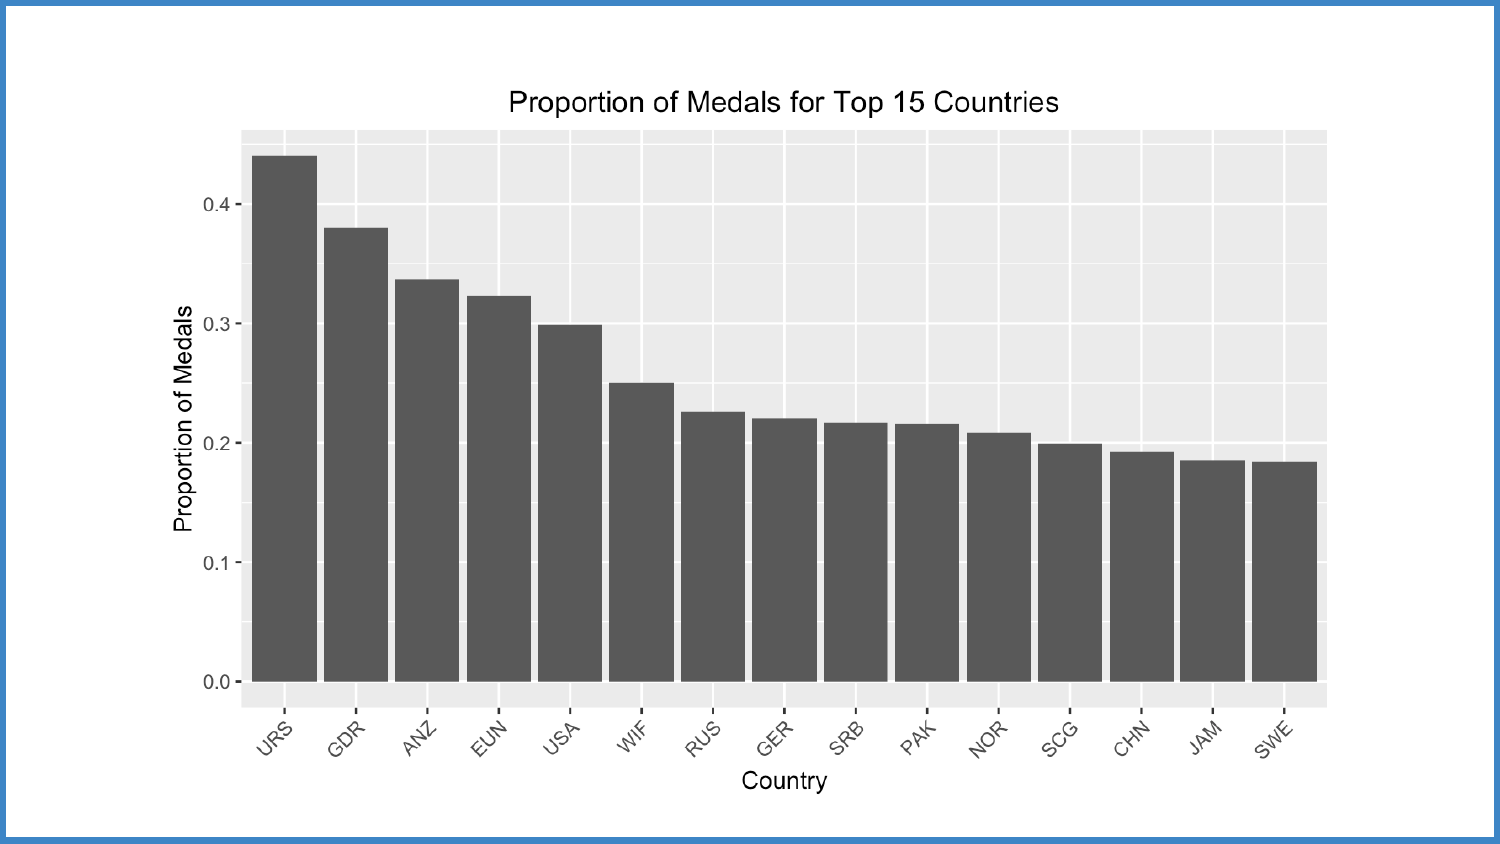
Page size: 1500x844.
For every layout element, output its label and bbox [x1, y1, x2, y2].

picture [161, 78, 1339, 807]
